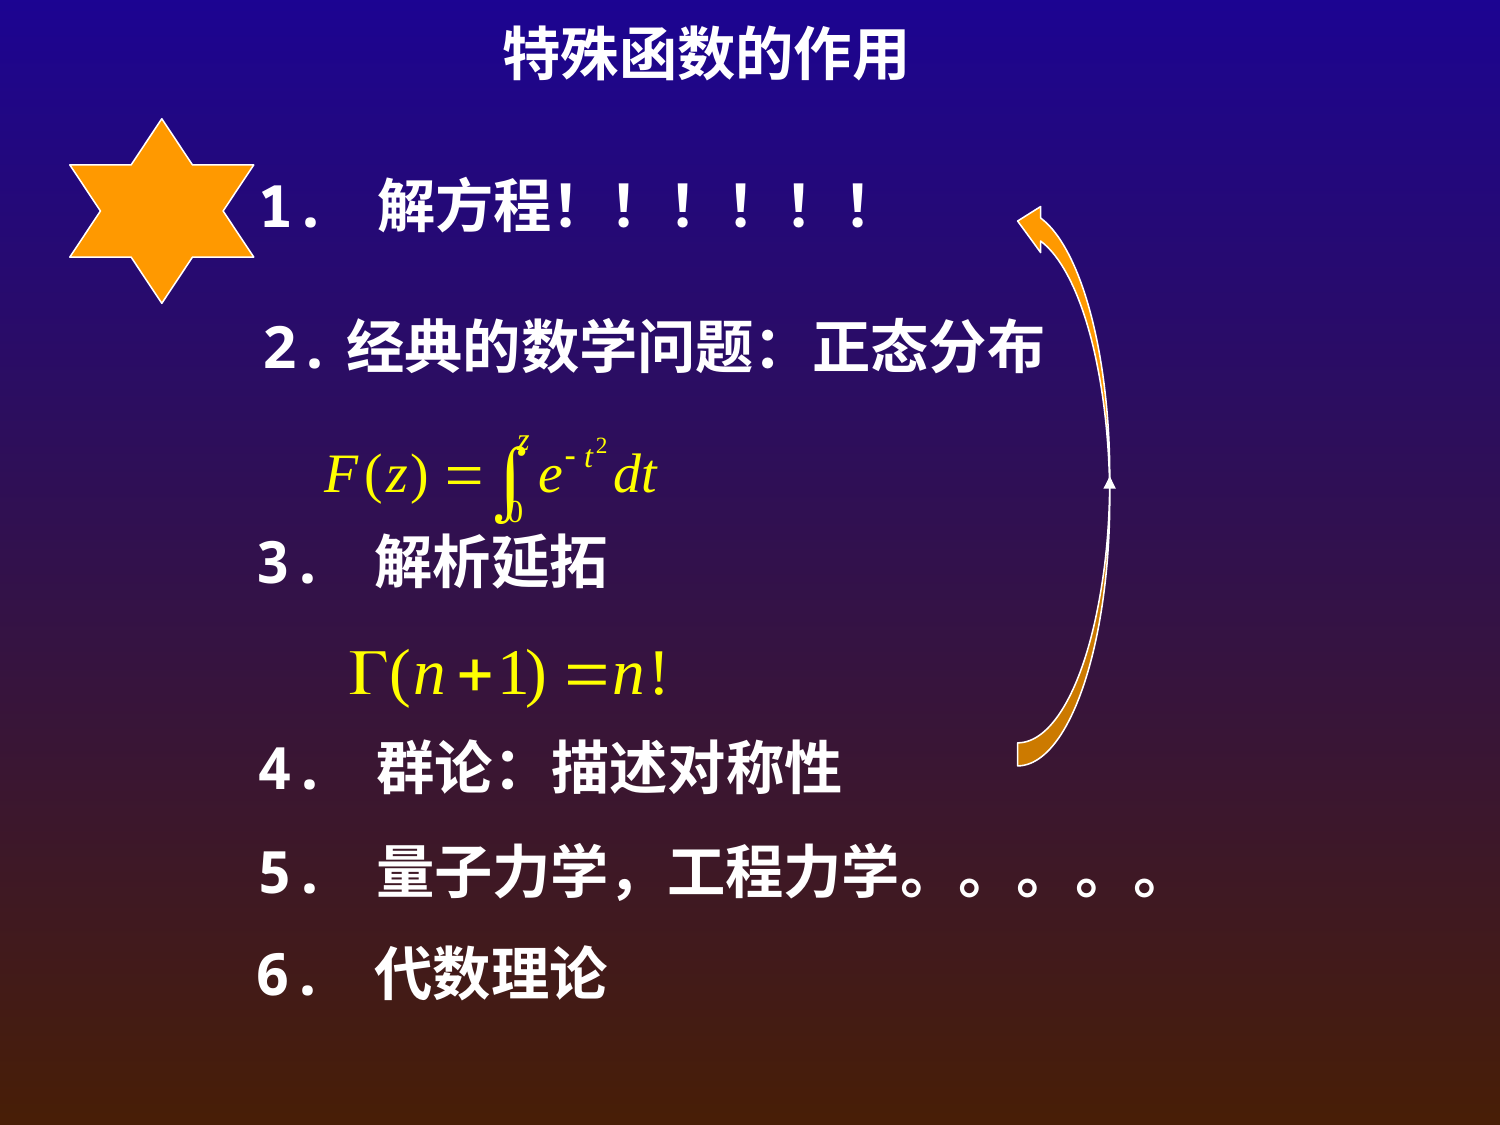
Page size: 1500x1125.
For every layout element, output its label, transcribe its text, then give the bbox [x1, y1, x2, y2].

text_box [313, 413, 672, 535]
text_box [69, 118, 254, 304]
text_box 6. 代数理论 [241, 929, 623, 1015]
text_box [1017, 206, 1116, 766]
text_box 特殊函数的作用 [487, 9, 926, 95]
text_box 1. 解方程！！！！！！ [243, 161, 917, 246]
text_box 5. 量子力学，工程力学。。。。。 [242, 827, 1207, 913]
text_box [340, 634, 672, 722]
text_box 3. 解析延拓 [241, 517, 623, 602]
text_box 4. 群论：描述对称性 [242, 723, 858, 809]
text_box 2.经典的数学问题：正态分布 [247, 302, 1060, 388]
